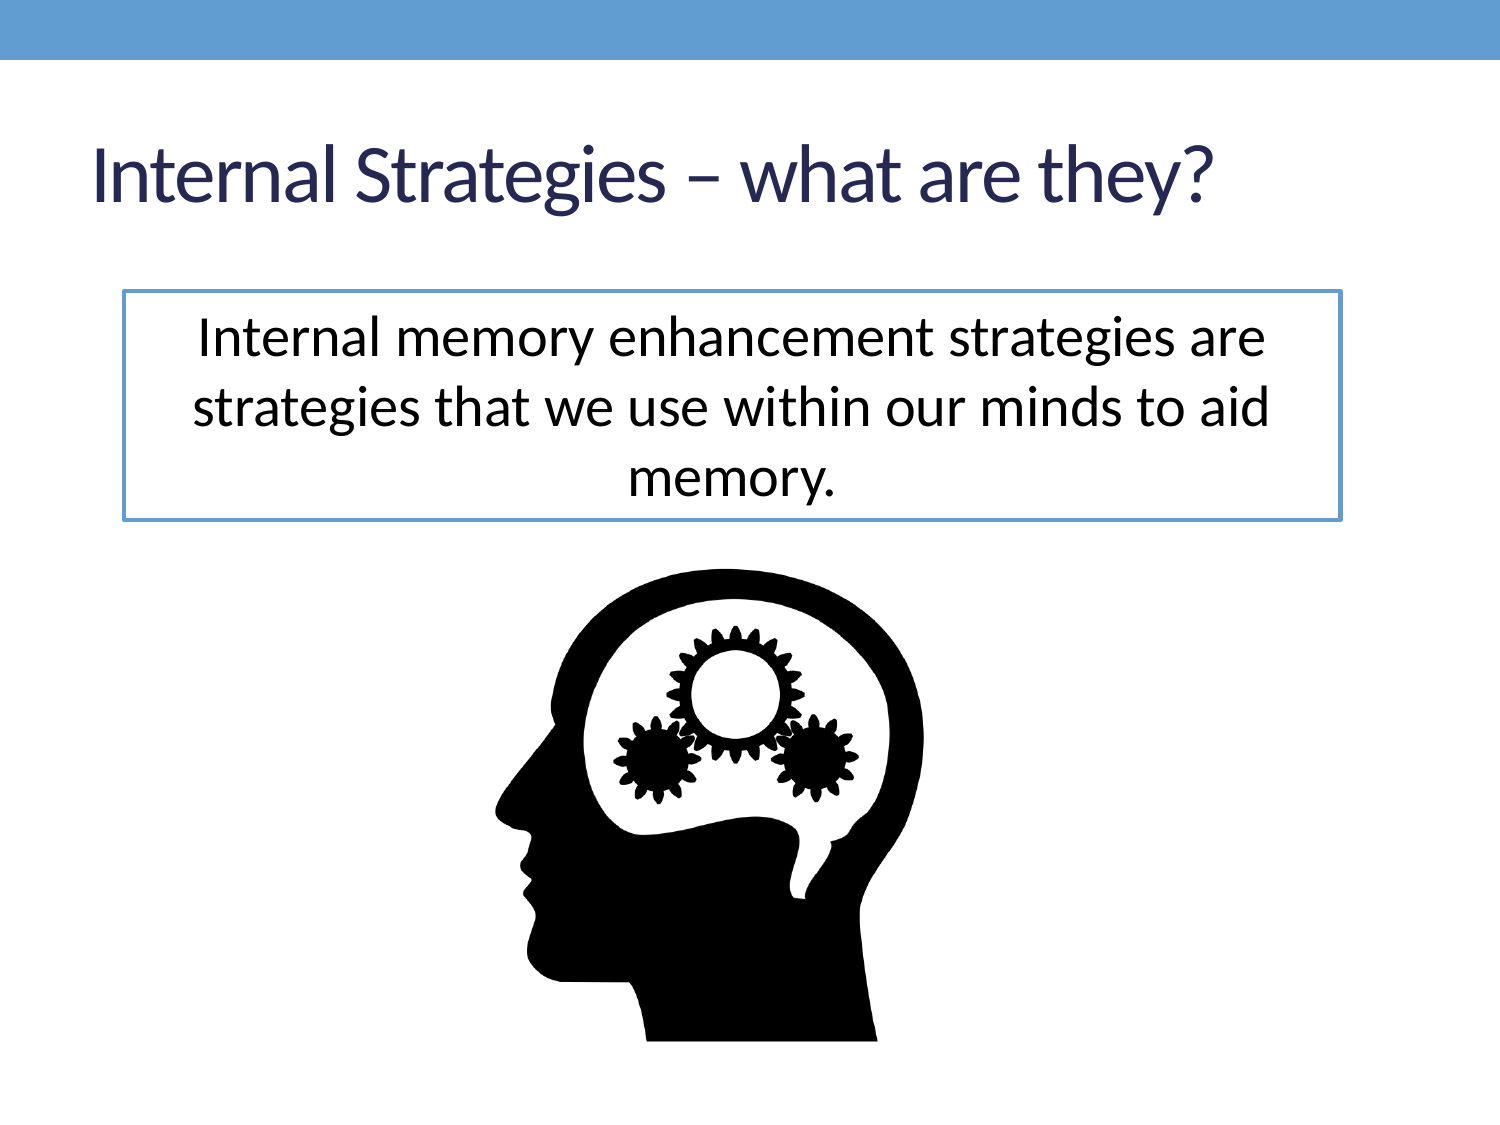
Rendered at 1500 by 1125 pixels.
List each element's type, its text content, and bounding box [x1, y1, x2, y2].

title Internal Strategies – what are they? [75, 87, 1425, 250]
picture [478, 562, 963, 1048]
list Internal memory enhancement strategies are strategies that we use within our minds to aid memory. [123, 290, 1341, 520]
